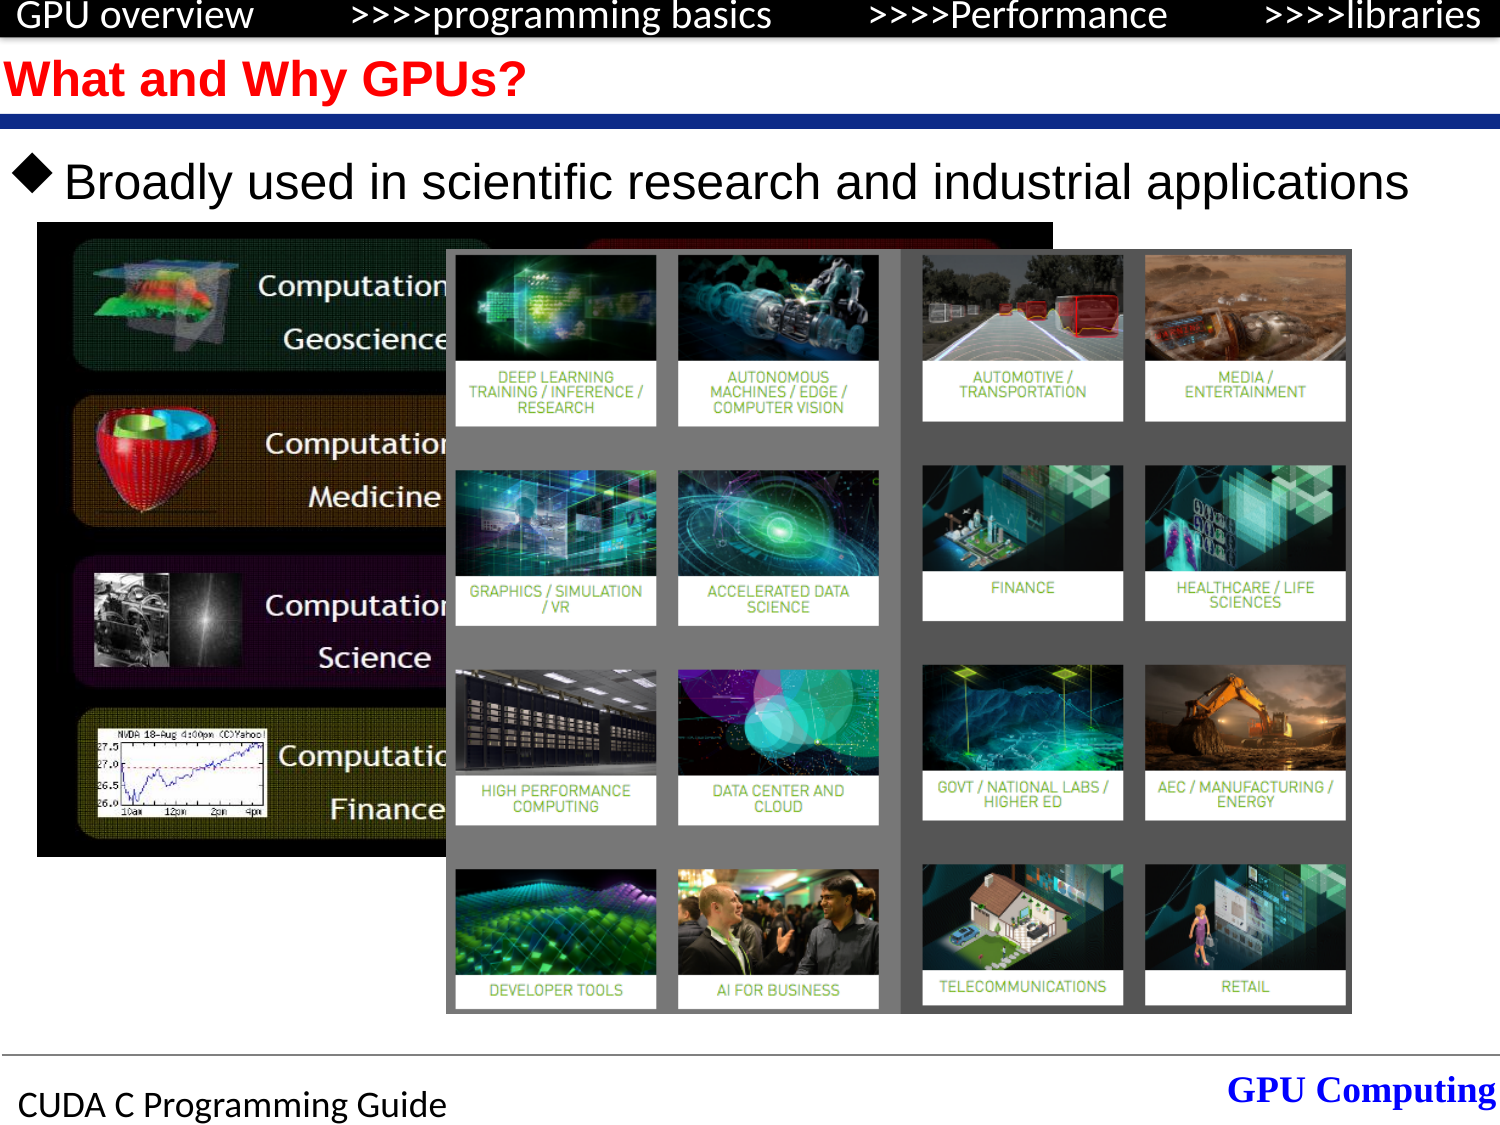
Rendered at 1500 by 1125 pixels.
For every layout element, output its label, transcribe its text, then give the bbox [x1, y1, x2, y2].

picture [37, 222, 1352, 1015]
text_box CUDA C Programming Guide [3, 1072, 463, 1125]
text_box Broadly used in scientific research and industrial applications [0, 142, 1454, 217]
text_box What and Why GPUs? [0, 39, 1489, 115]
